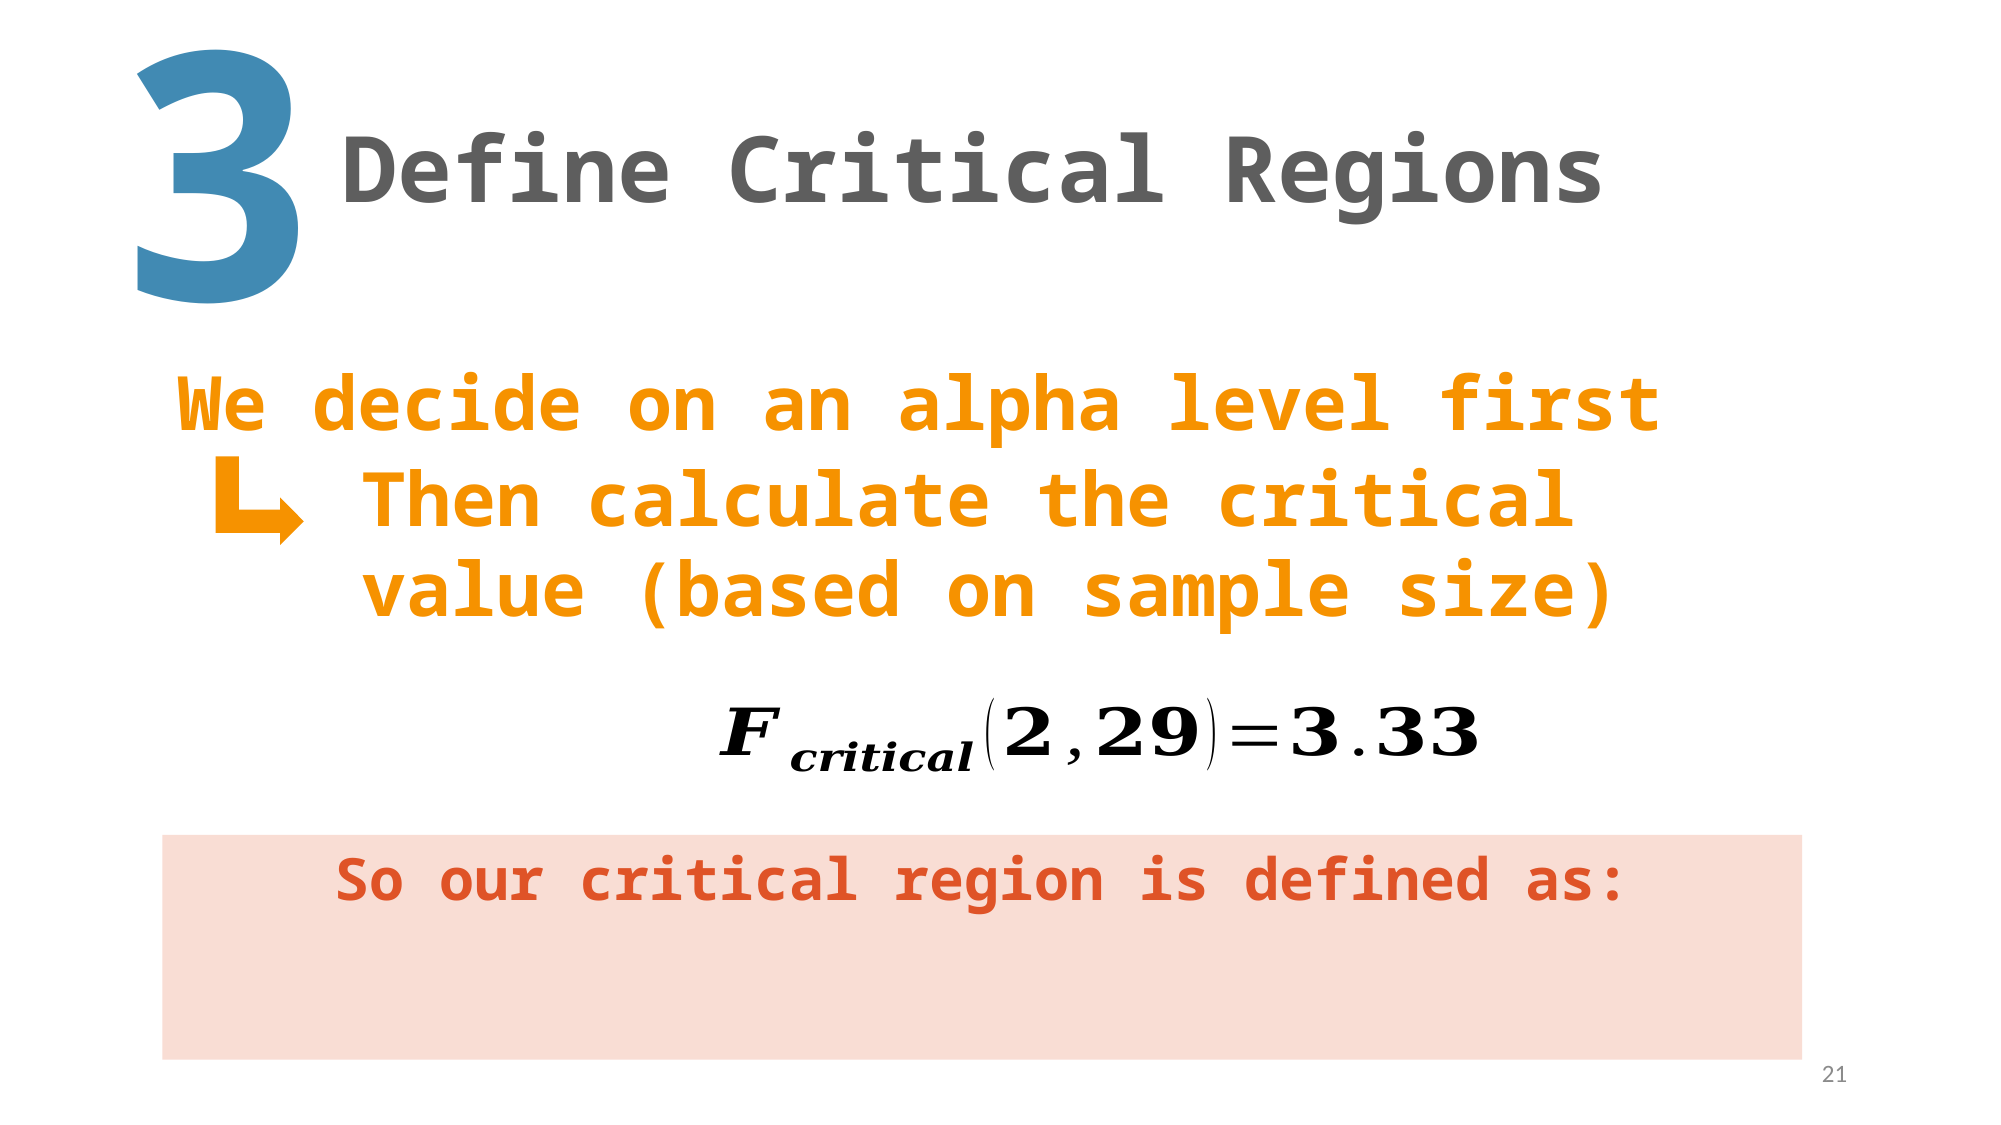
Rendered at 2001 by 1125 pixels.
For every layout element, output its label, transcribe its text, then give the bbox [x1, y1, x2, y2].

text_box [215, 456, 304, 546]
text_box 3 [98, 0, 336, 378]
slide_number 21 [1412, 1042, 1863, 1103]
text_box We decide on an alpha level first [162, 348, 1888, 454]
title Define Critical Regions [336, 64, 1657, 282]
text_box Then calculate the critical value (based on sample size) [346, 444, 1802, 639]
